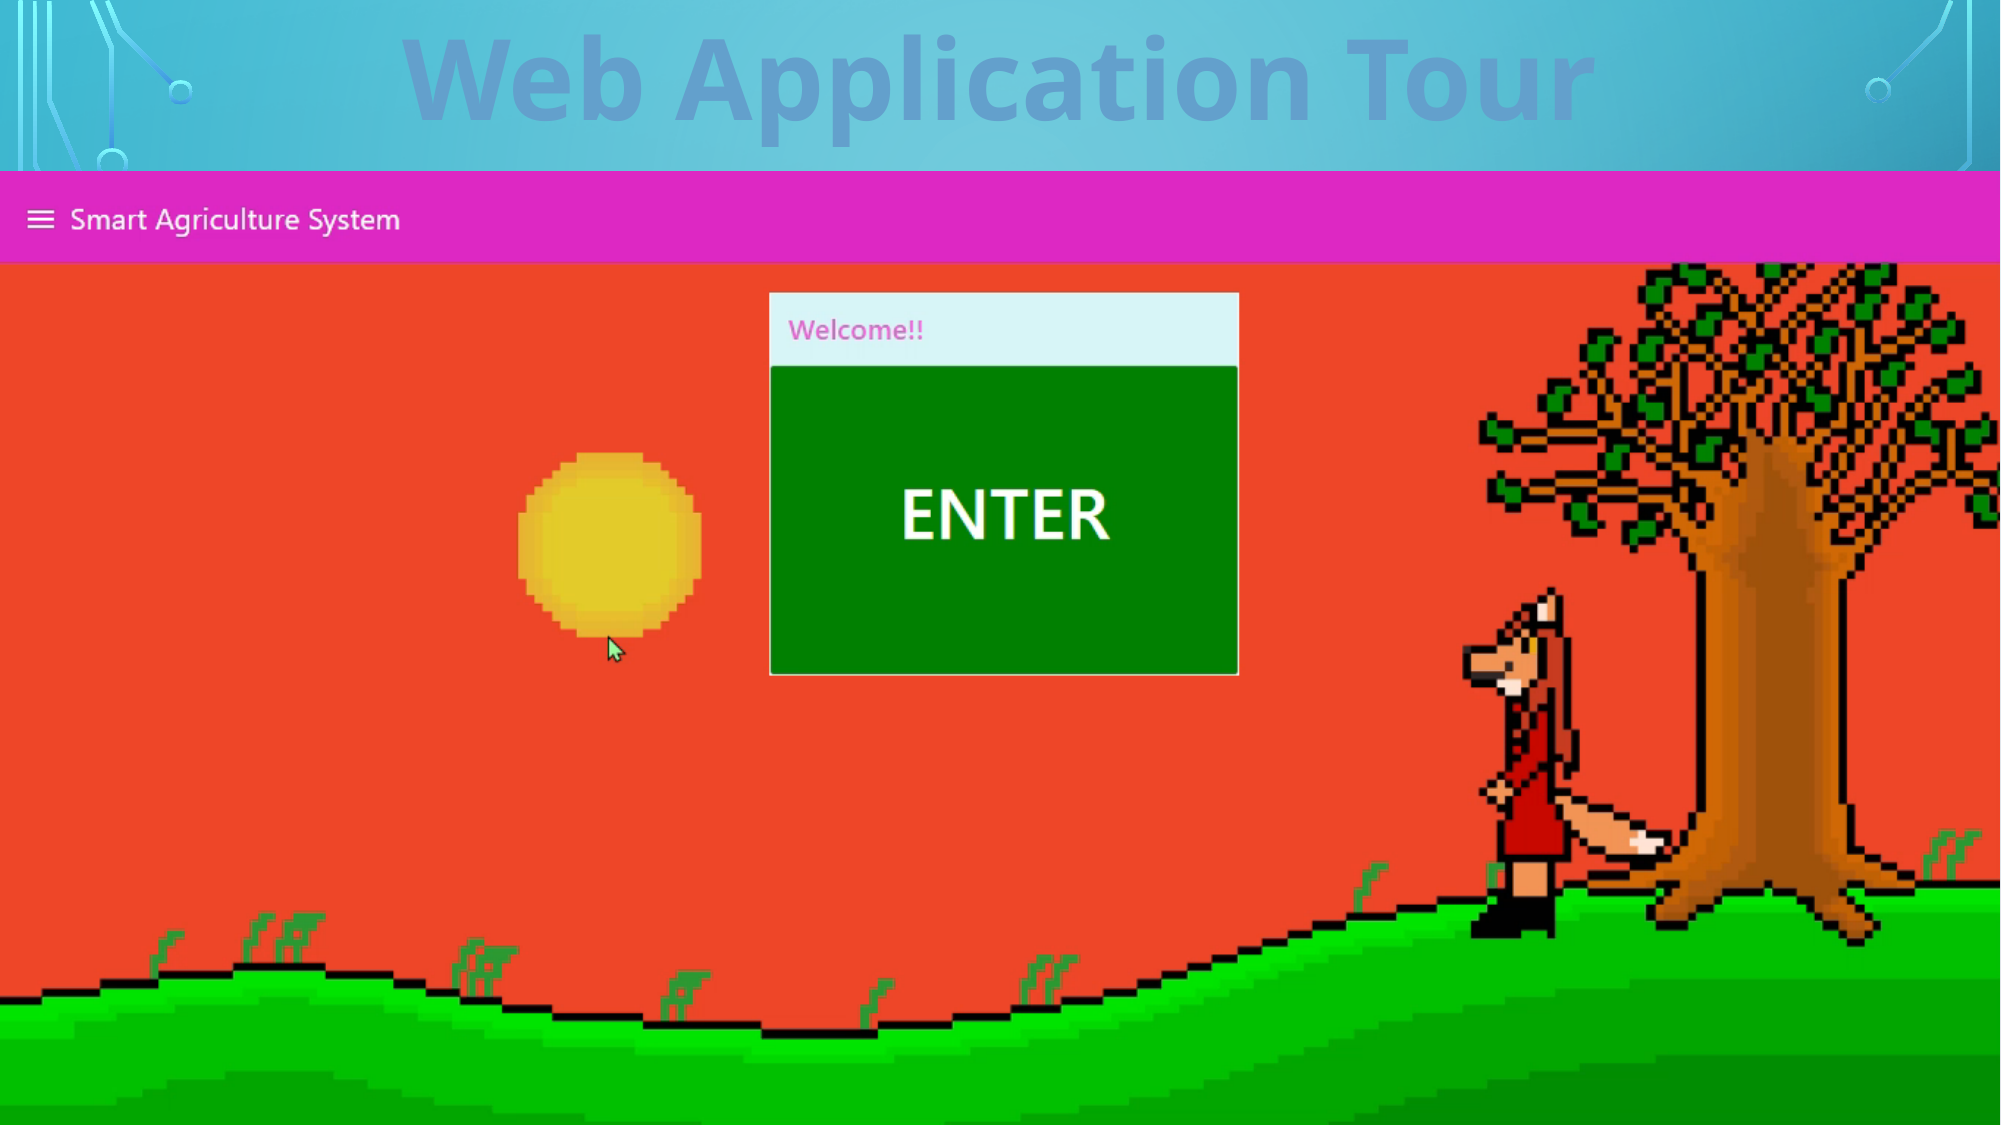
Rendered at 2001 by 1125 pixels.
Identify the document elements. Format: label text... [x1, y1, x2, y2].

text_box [0, 170, 2000, 1125]
text_box Web Application Tour [386, 0, 1613, 150]
